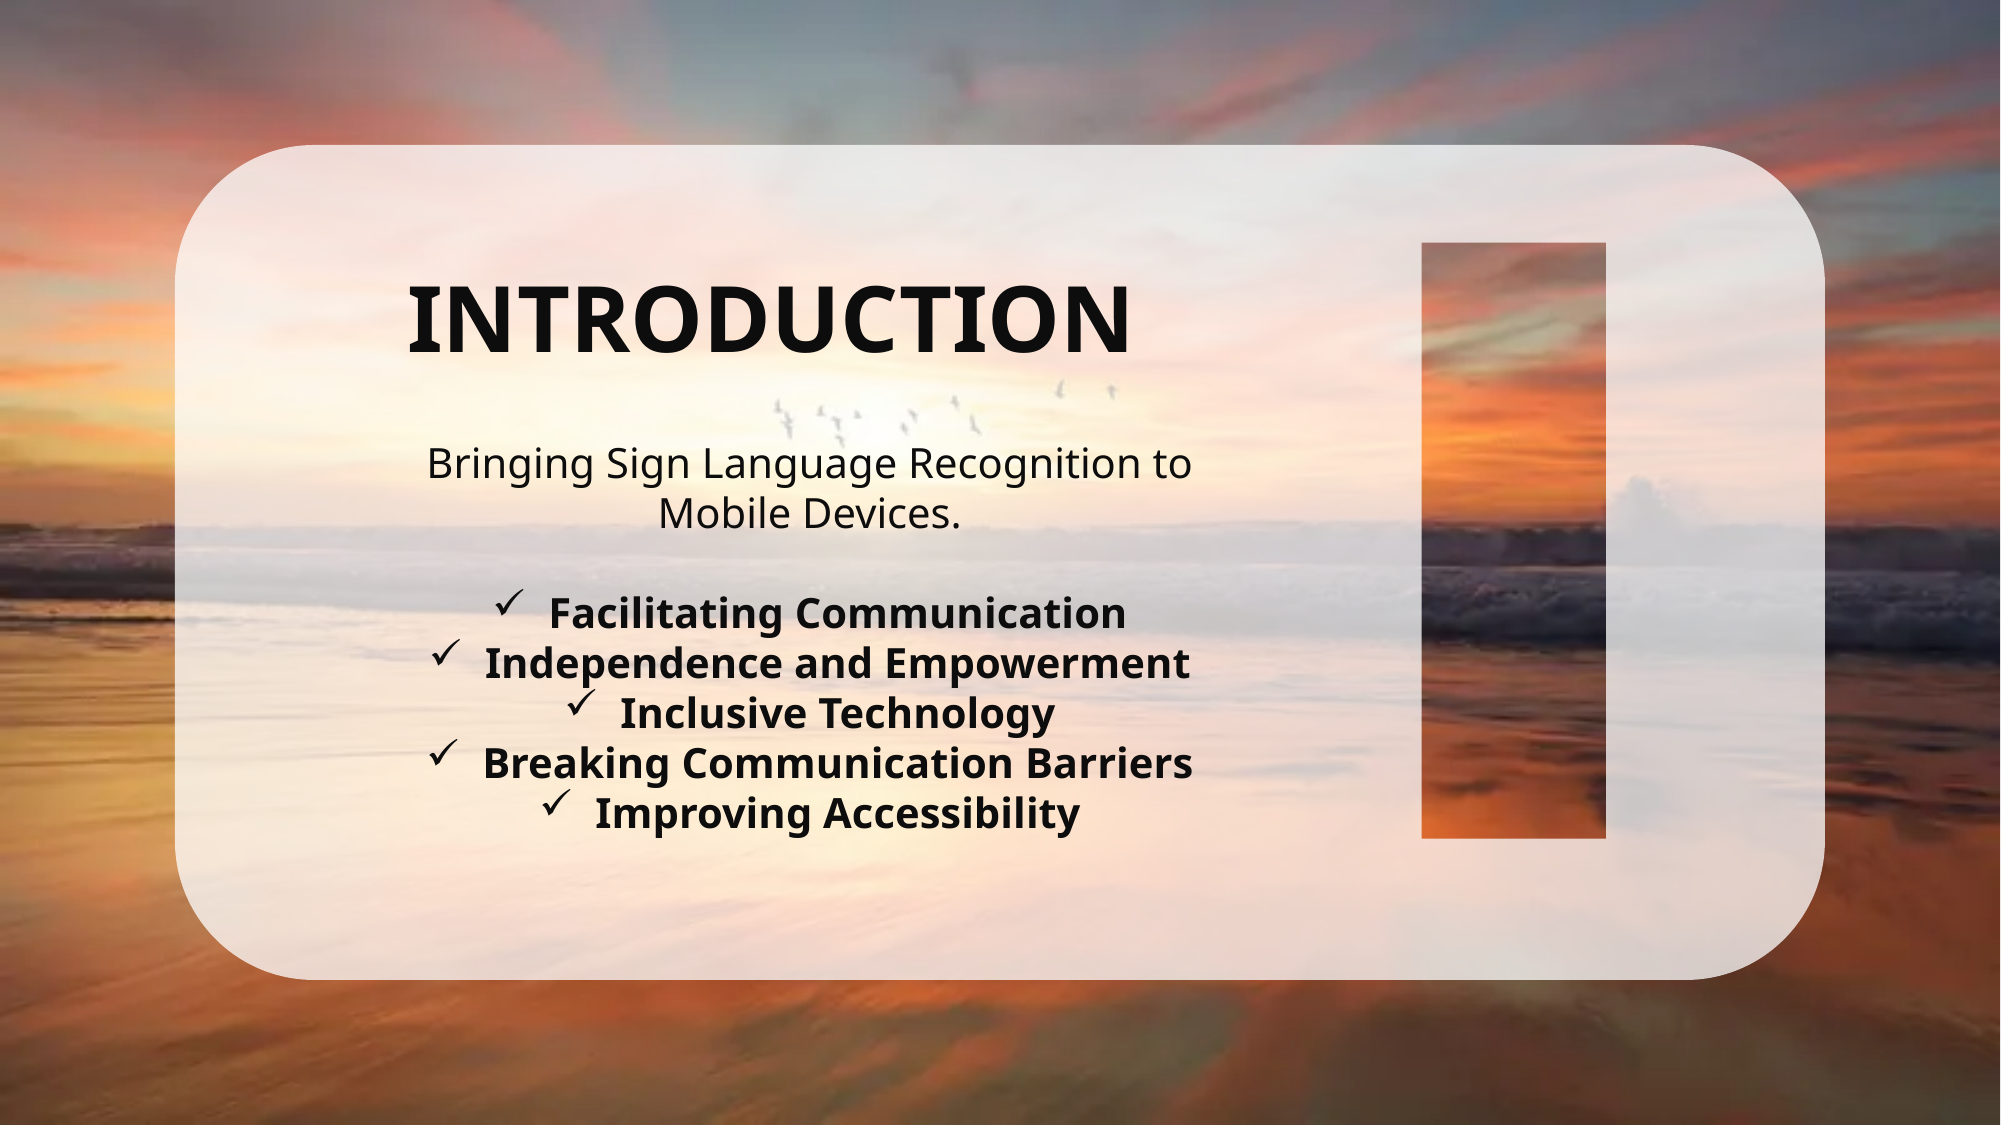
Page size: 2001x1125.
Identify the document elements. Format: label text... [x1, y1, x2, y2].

text_box Bringing Sign Language Recognition to Mobile Devices. Facilitating Communication Independence and Empowerment Inclusive Technology Breaking Communication Barriers Improving Accessibility [359, 429, 1260, 845]
text_box INTRODUCTION [344, 253, 1199, 513]
picture [0, 0, 2001, 1125]
text_box [173, 143, 1826, 981]
